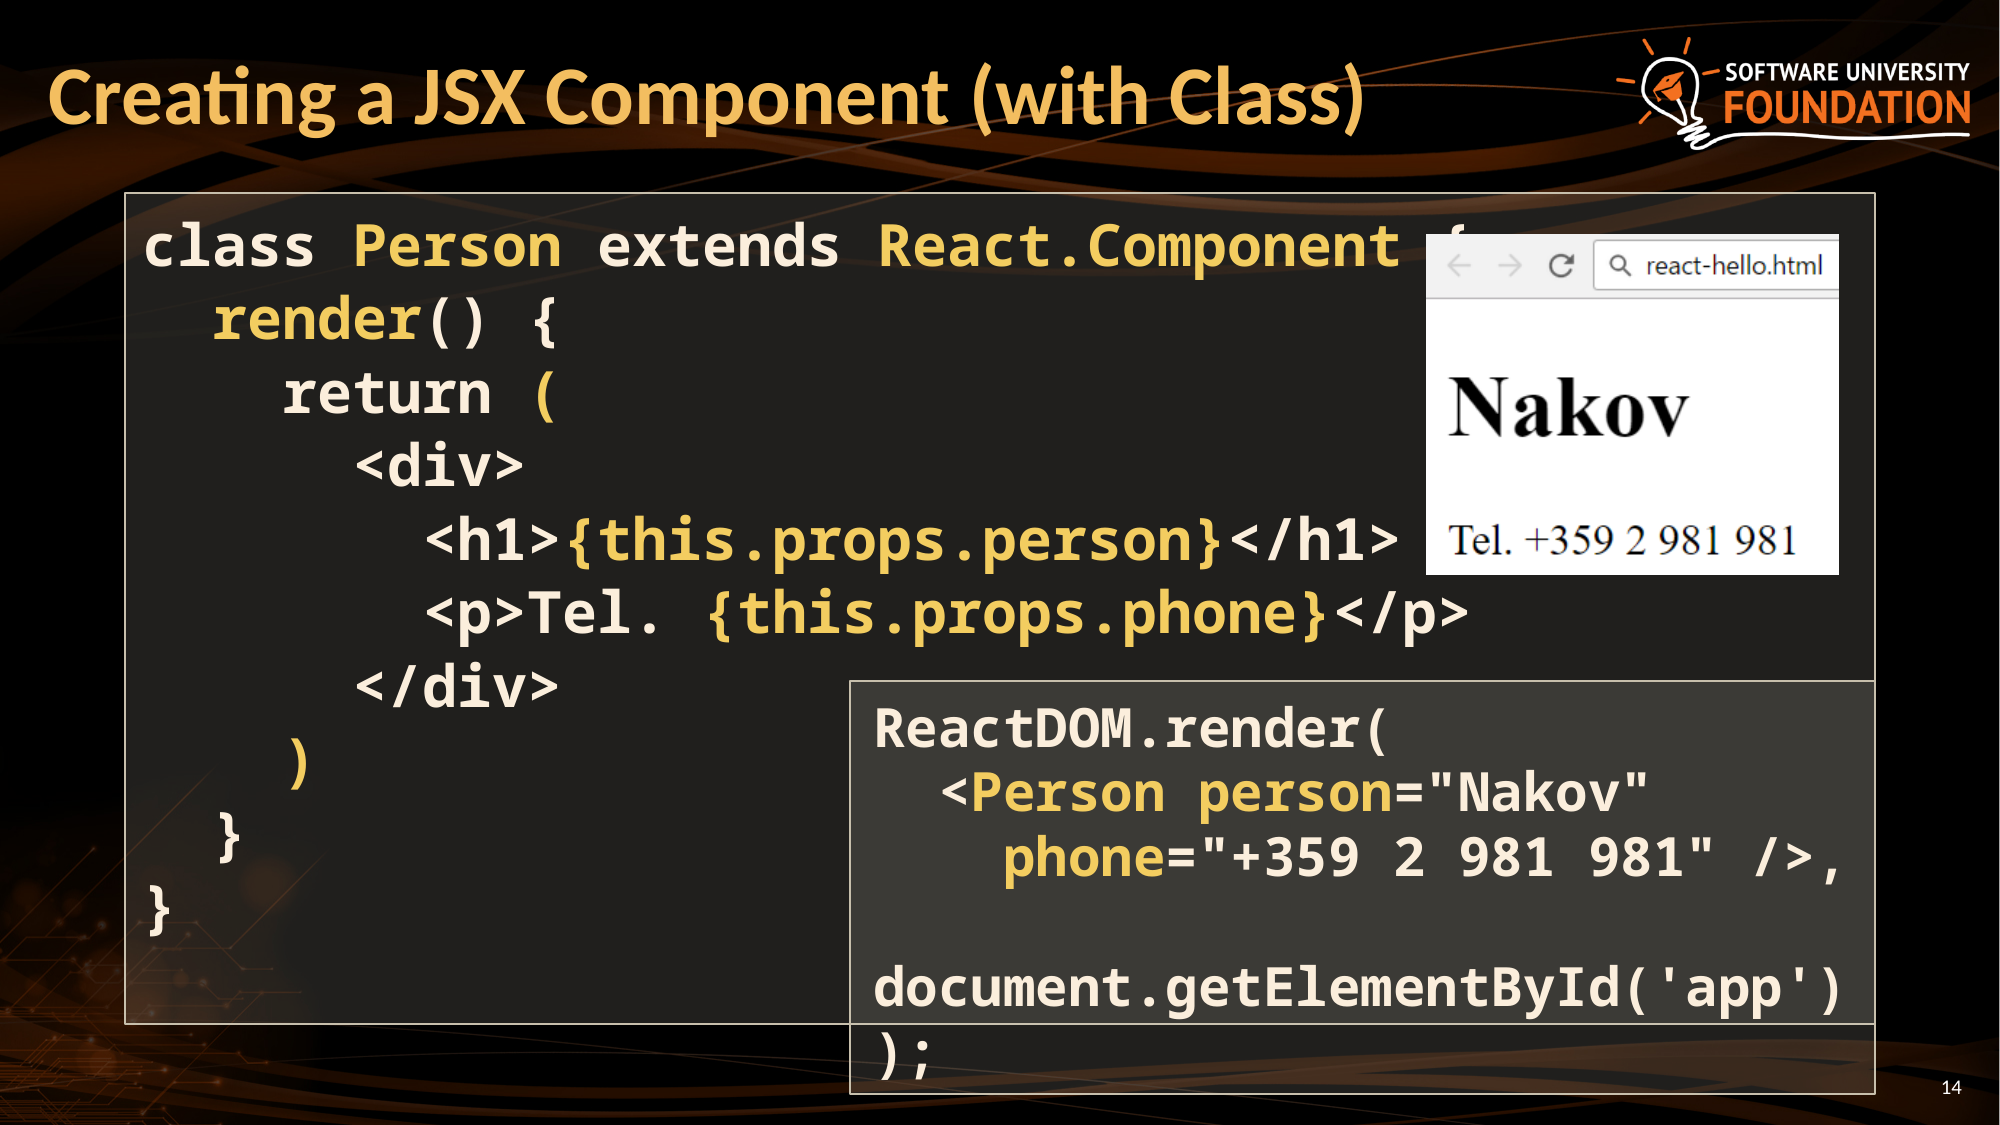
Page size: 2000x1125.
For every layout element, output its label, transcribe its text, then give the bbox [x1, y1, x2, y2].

slide_number 14 [1897, 1070, 1968, 1103]
text_box ReactDOM.render( <Person person="Nakov" phone="+359 2 981 981" />, document.getElementById('app') ); [849, 681, 1875, 1095]
picture [0, 0, 2000, 1125]
text_box class Person extends React.Component { render() { return ( <div> <h1>{this.props.person}</h1> <p>Tel. {this.props.phone}</p> </div> ) } } [124, 192, 1875, 1025]
title Creating a JSX Component (with Class) [30, 6, 1602, 189]
